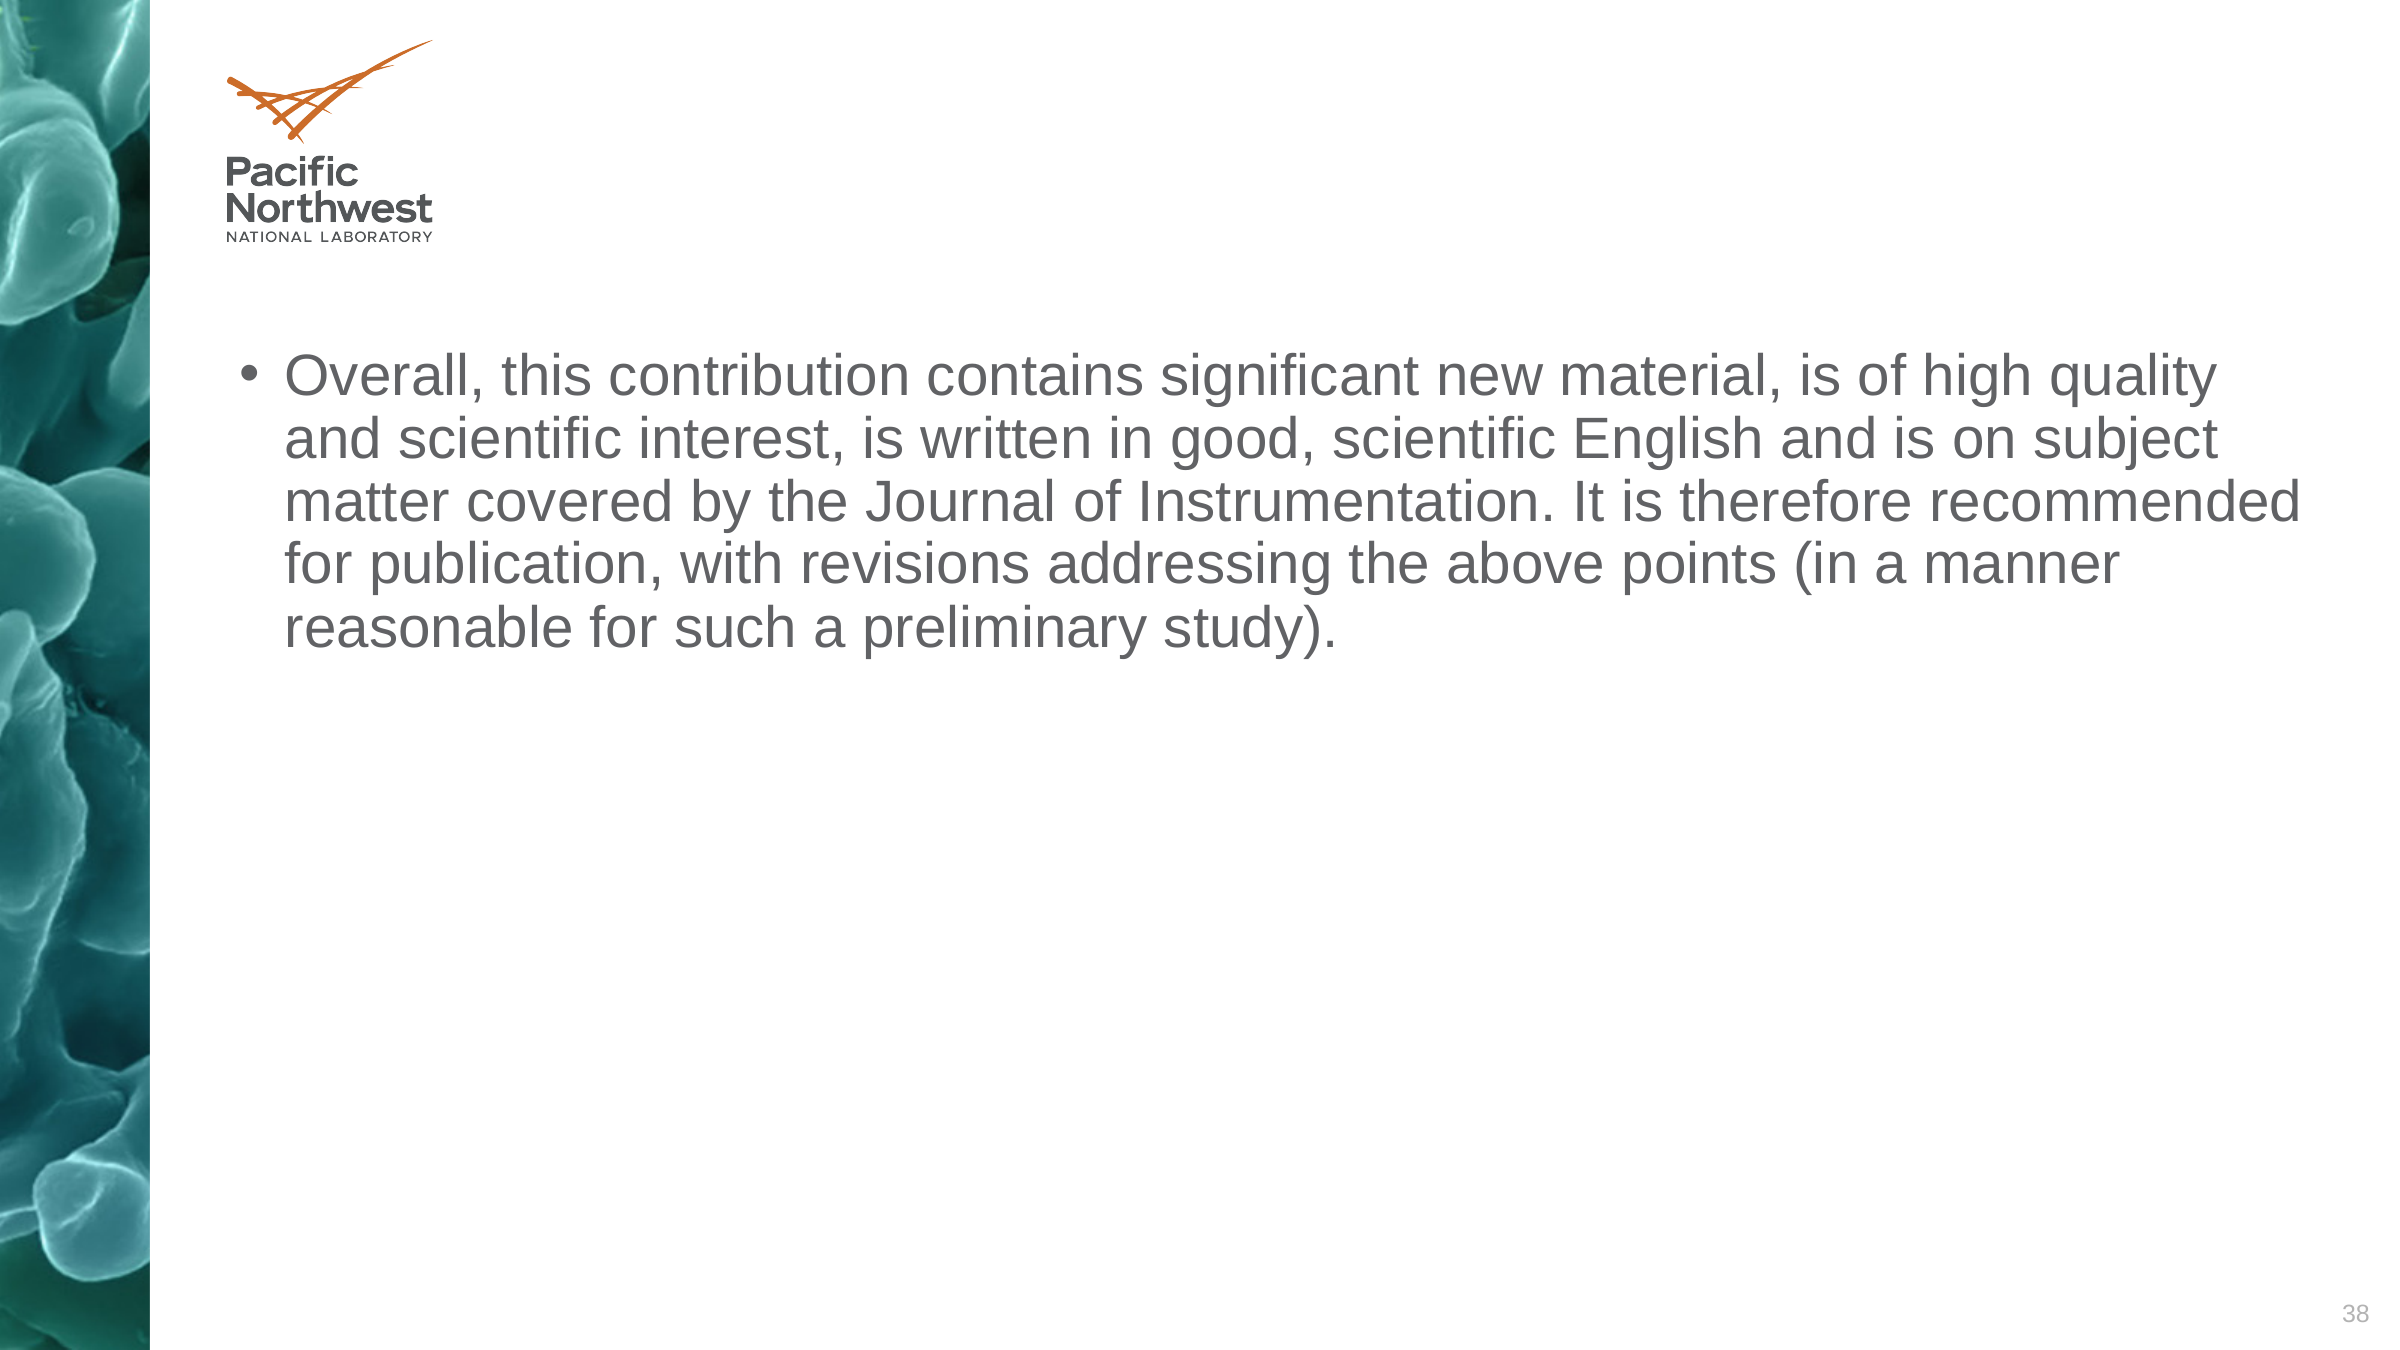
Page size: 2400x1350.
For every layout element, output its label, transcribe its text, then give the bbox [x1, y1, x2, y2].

list Overall, this contribution contains significant new material, is of high quality and scientific interest, is written in good, scientific English and is on subject matter covered by the Journal of Instrumentation. It is therefore recommended for publication, with revisions addressing the above points (in a manner reasonable for such a preliminary study). [225, 337, 2325, 1238]
picture [225, 38, 435, 244]
slide_number 38 [2295, 1275, 2370, 1350]
picture [0, 0, 149, 1350]
